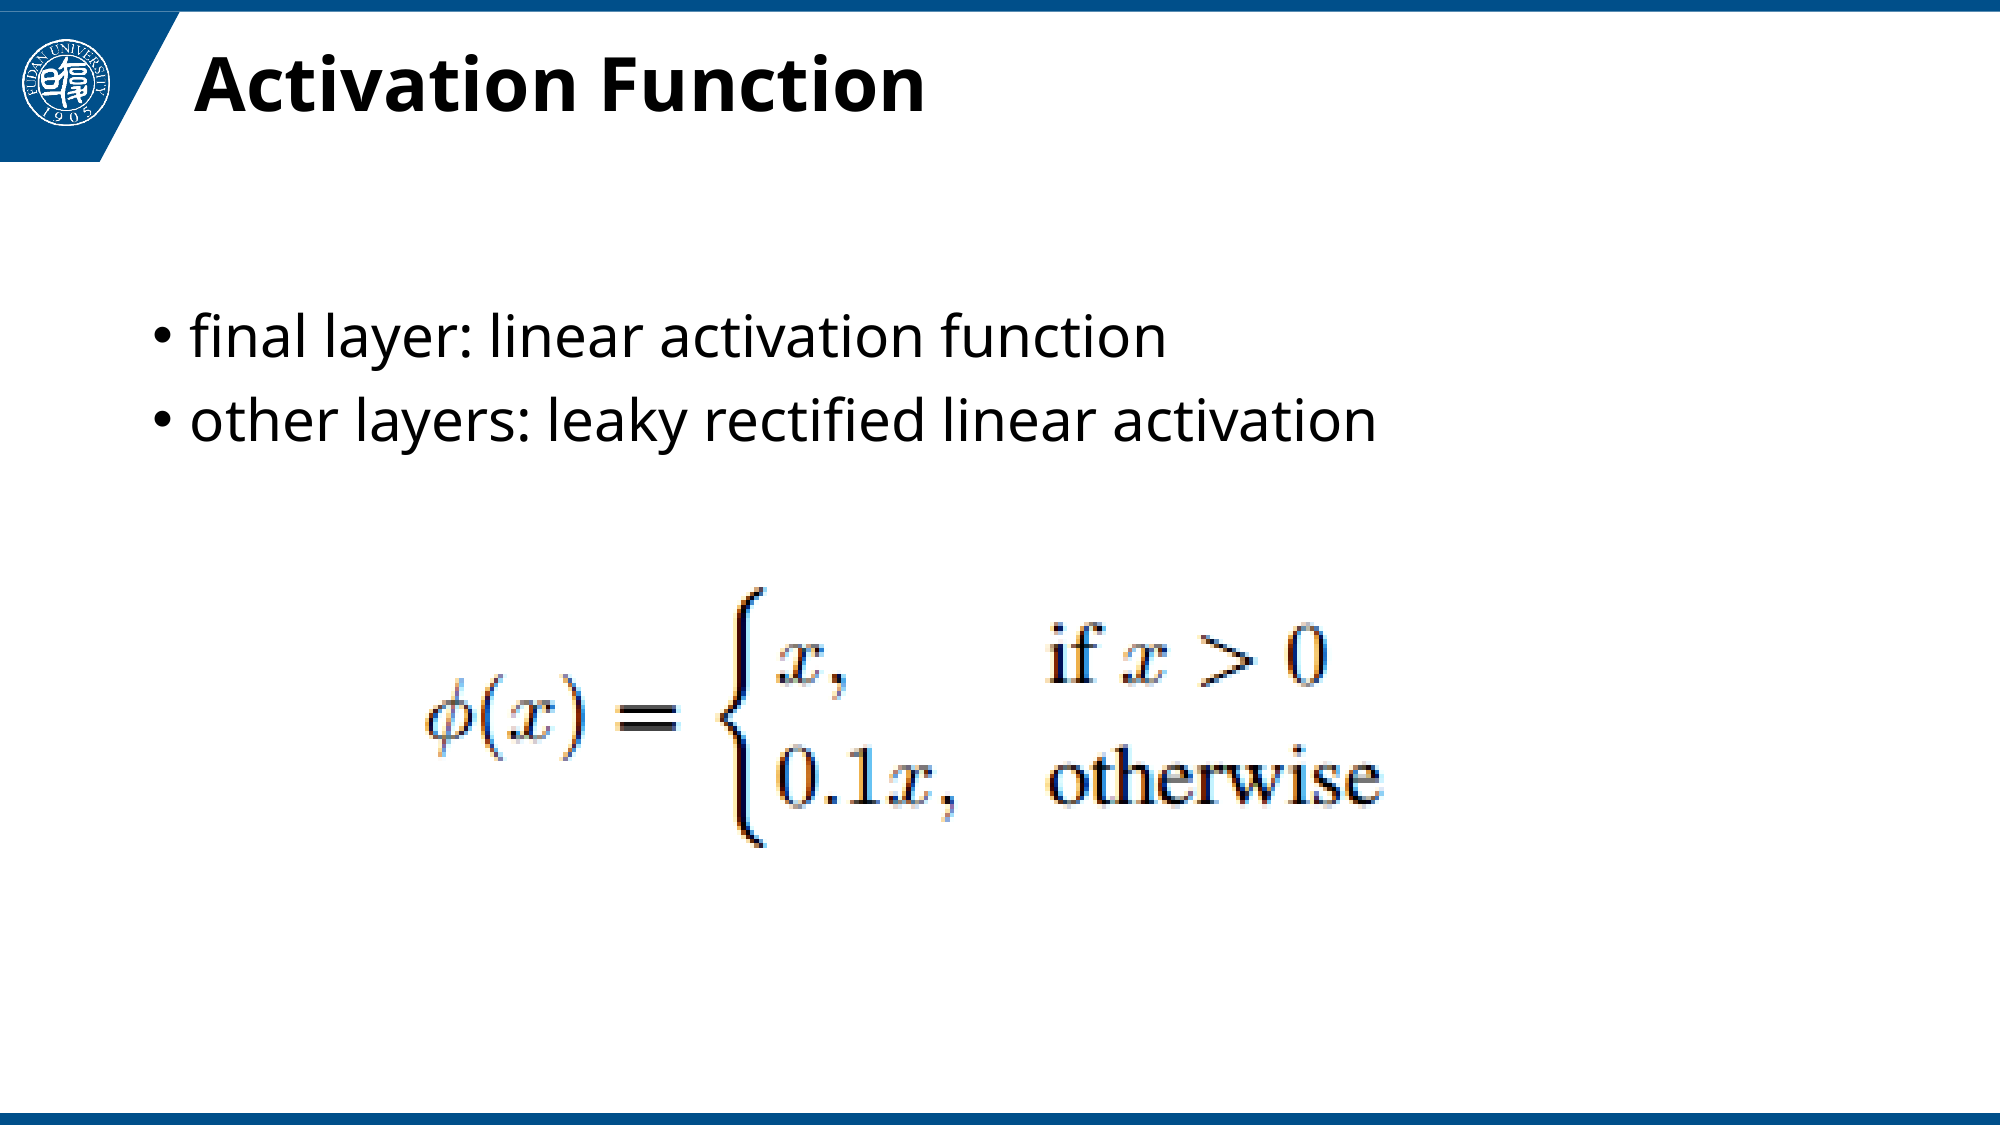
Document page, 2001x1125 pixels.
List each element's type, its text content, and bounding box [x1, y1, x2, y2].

picture [22, 39, 110, 126]
picture [412, 540, 1471, 870]
list final layer: linear activation function other layers: leaky rectified linear activation [137, 299, 1863, 1014]
title Activation Function [179, 11, 1863, 162]
